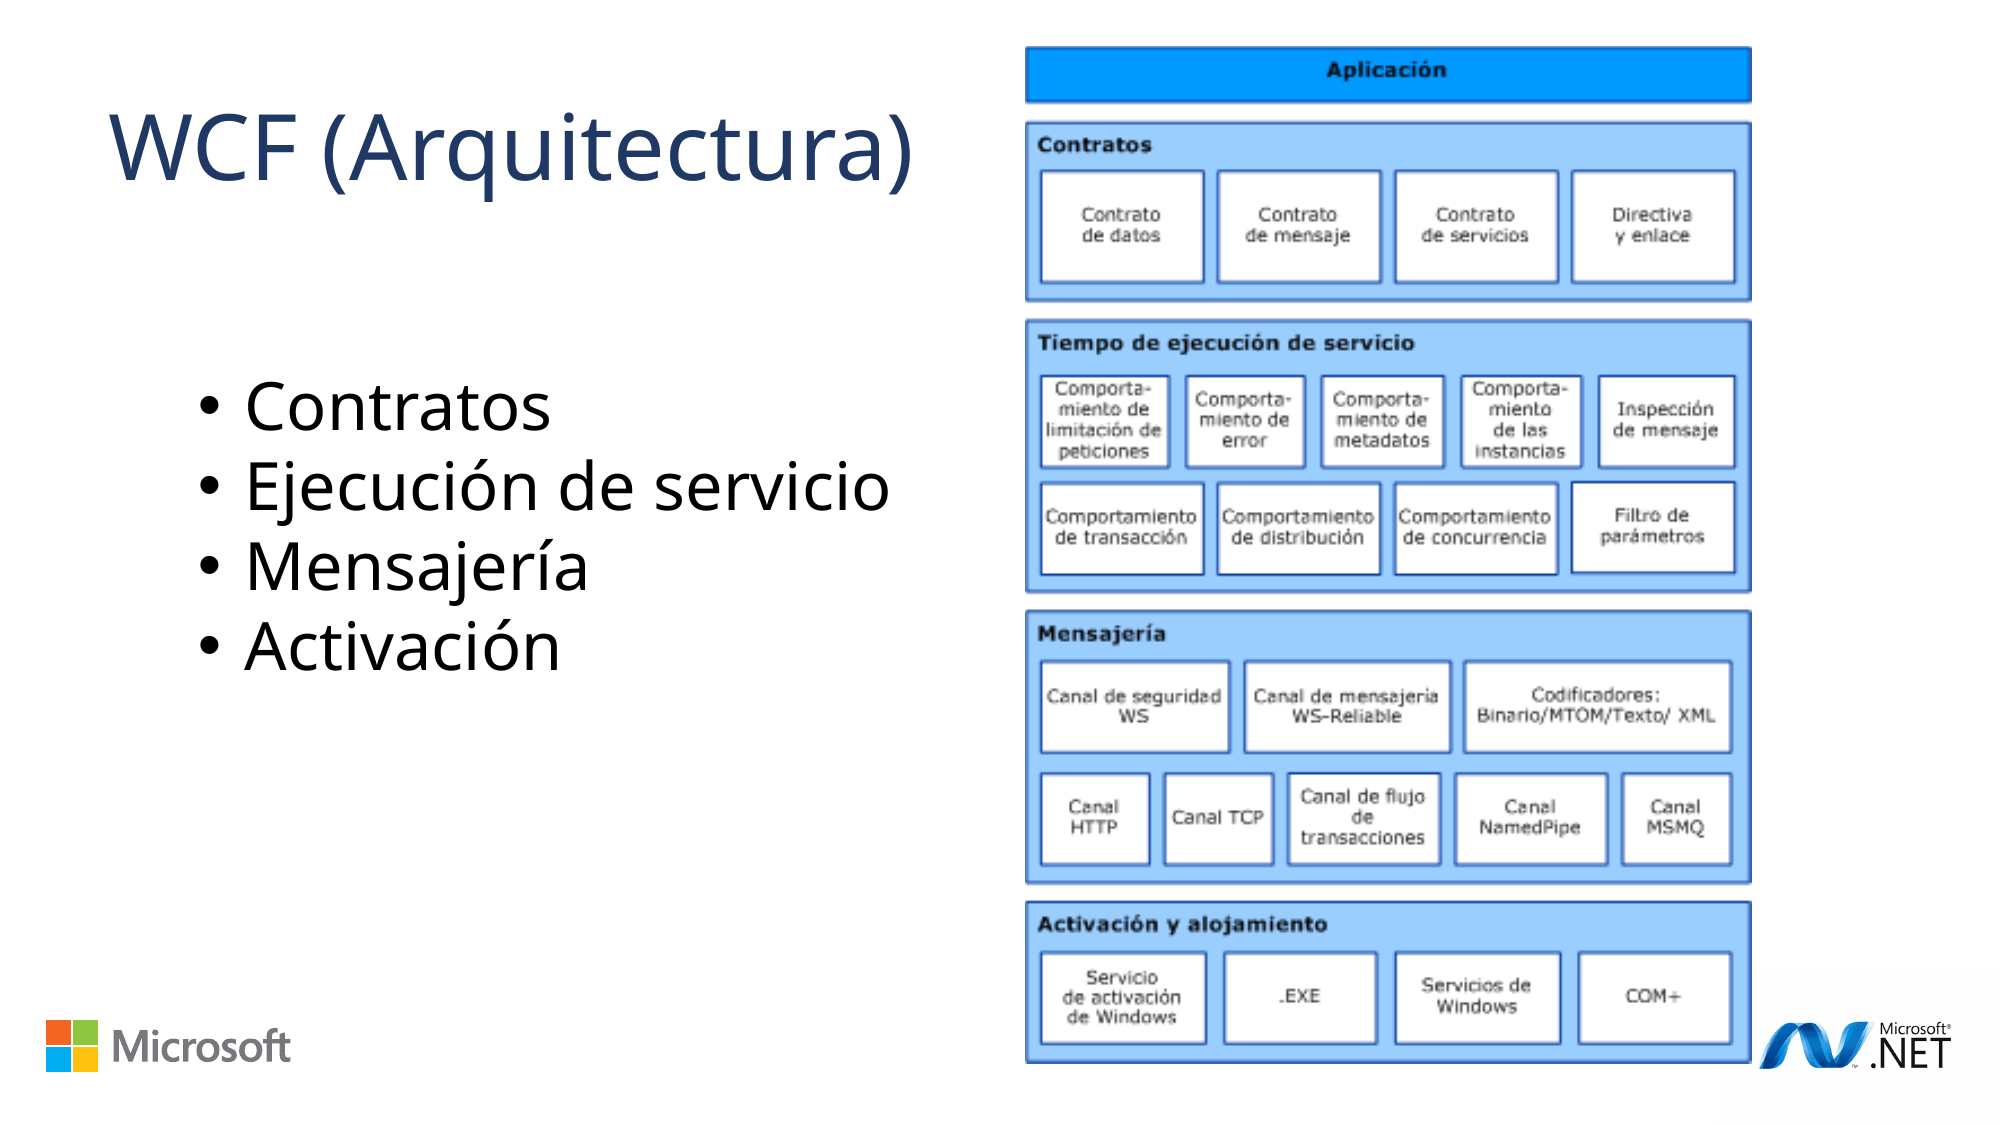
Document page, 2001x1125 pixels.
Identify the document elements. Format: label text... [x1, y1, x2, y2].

text_box Contratos Ejecución de servicio Mensajería Activación [183, 356, 925, 852]
picture [1024, 46, 2000, 1125]
text_box WCF (Arquitectura) [93, 81, 930, 206]
